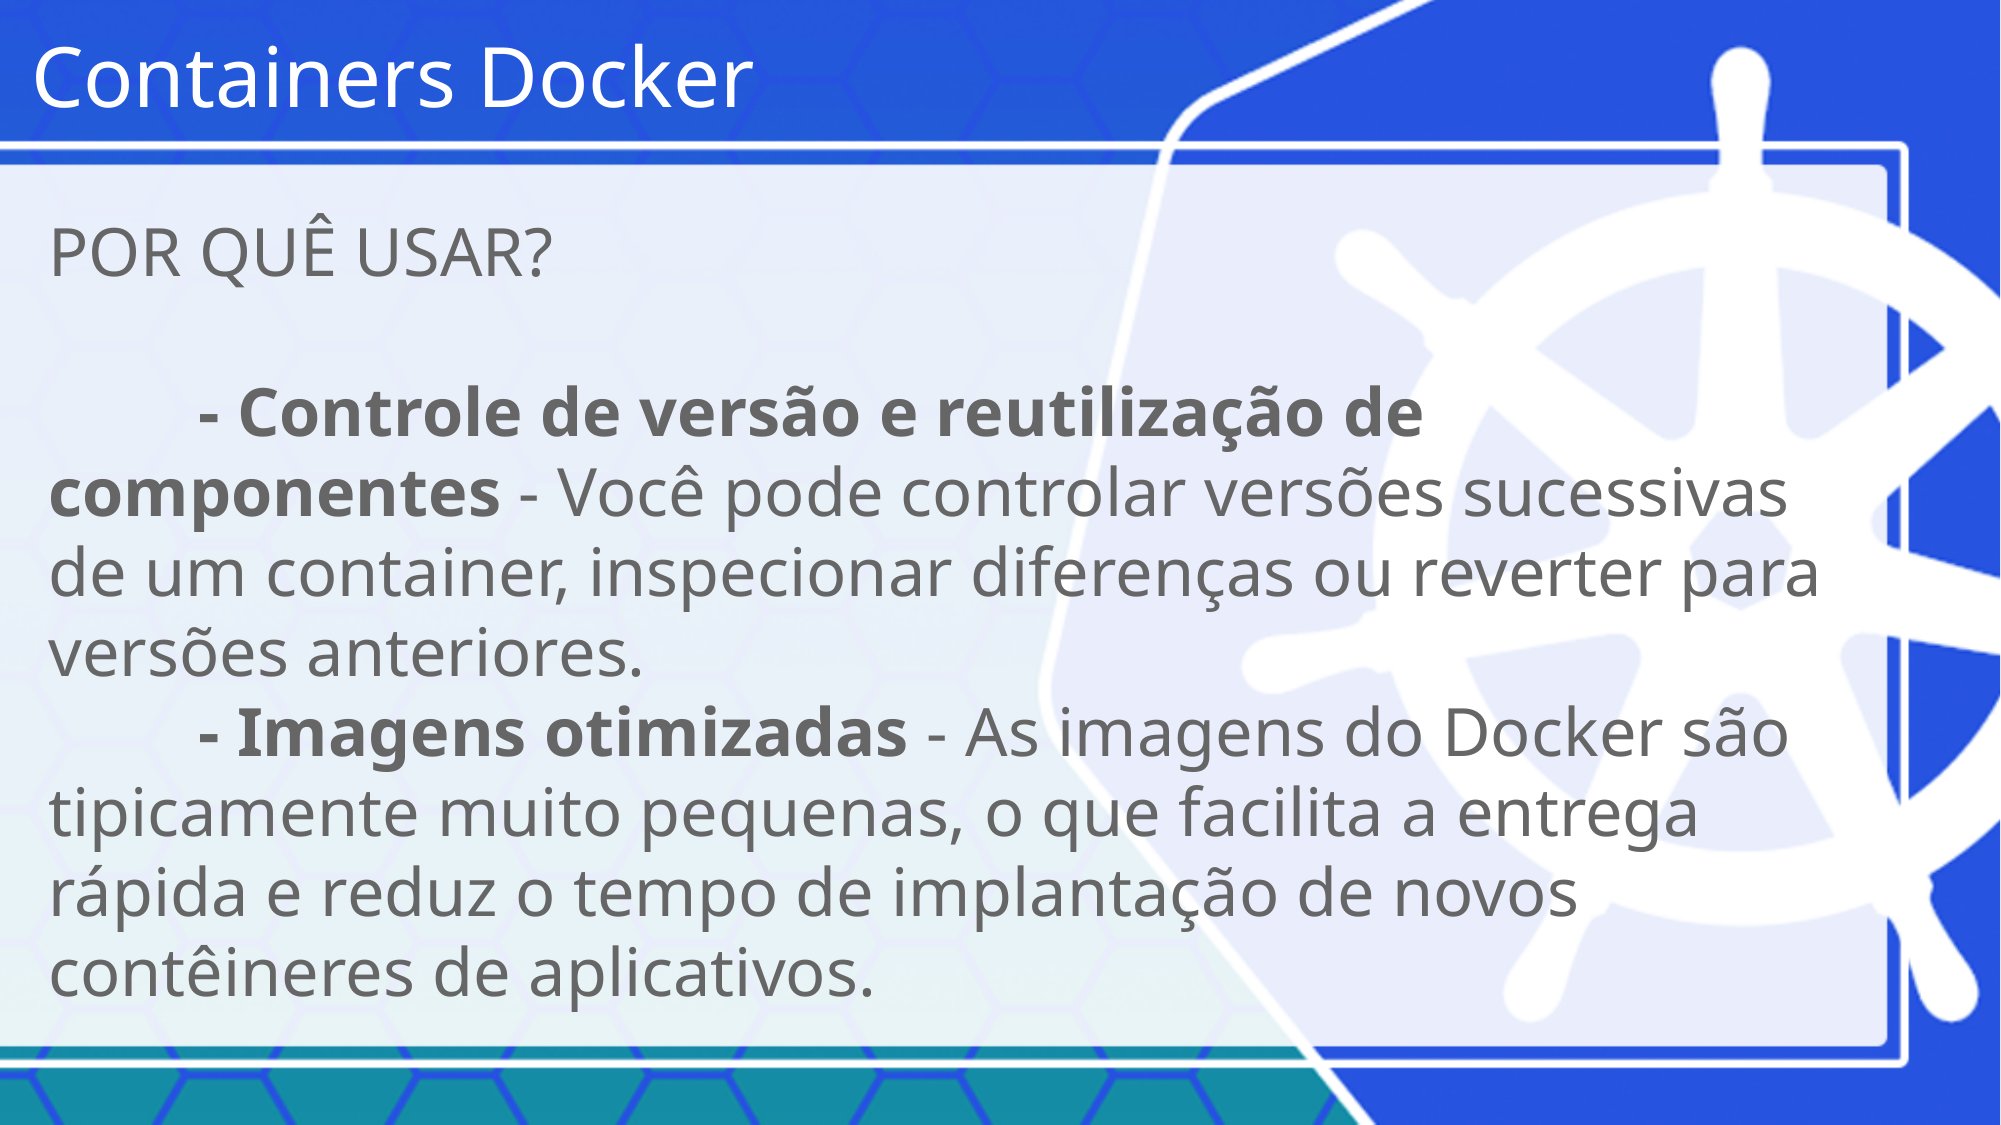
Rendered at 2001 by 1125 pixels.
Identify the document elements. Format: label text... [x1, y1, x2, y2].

text_box Containers Docker [16, 16, 1019, 132]
picture [0, 0, 2001, 1125]
text_box POR QUÊ USAR? - Controle de versão e reutilização de componentes - Você pode controlar versões sucessivas de um container, inspecionar diferenças ou reverter para versões anteriores. - Imagens otimizadas - As imagens do Docker são tipicamente muito pequenas, o que facilita a entrega rápida e reduz o tempo de implantação de novos contêineres de aplicativos. [33, 202, 1889, 1017]
